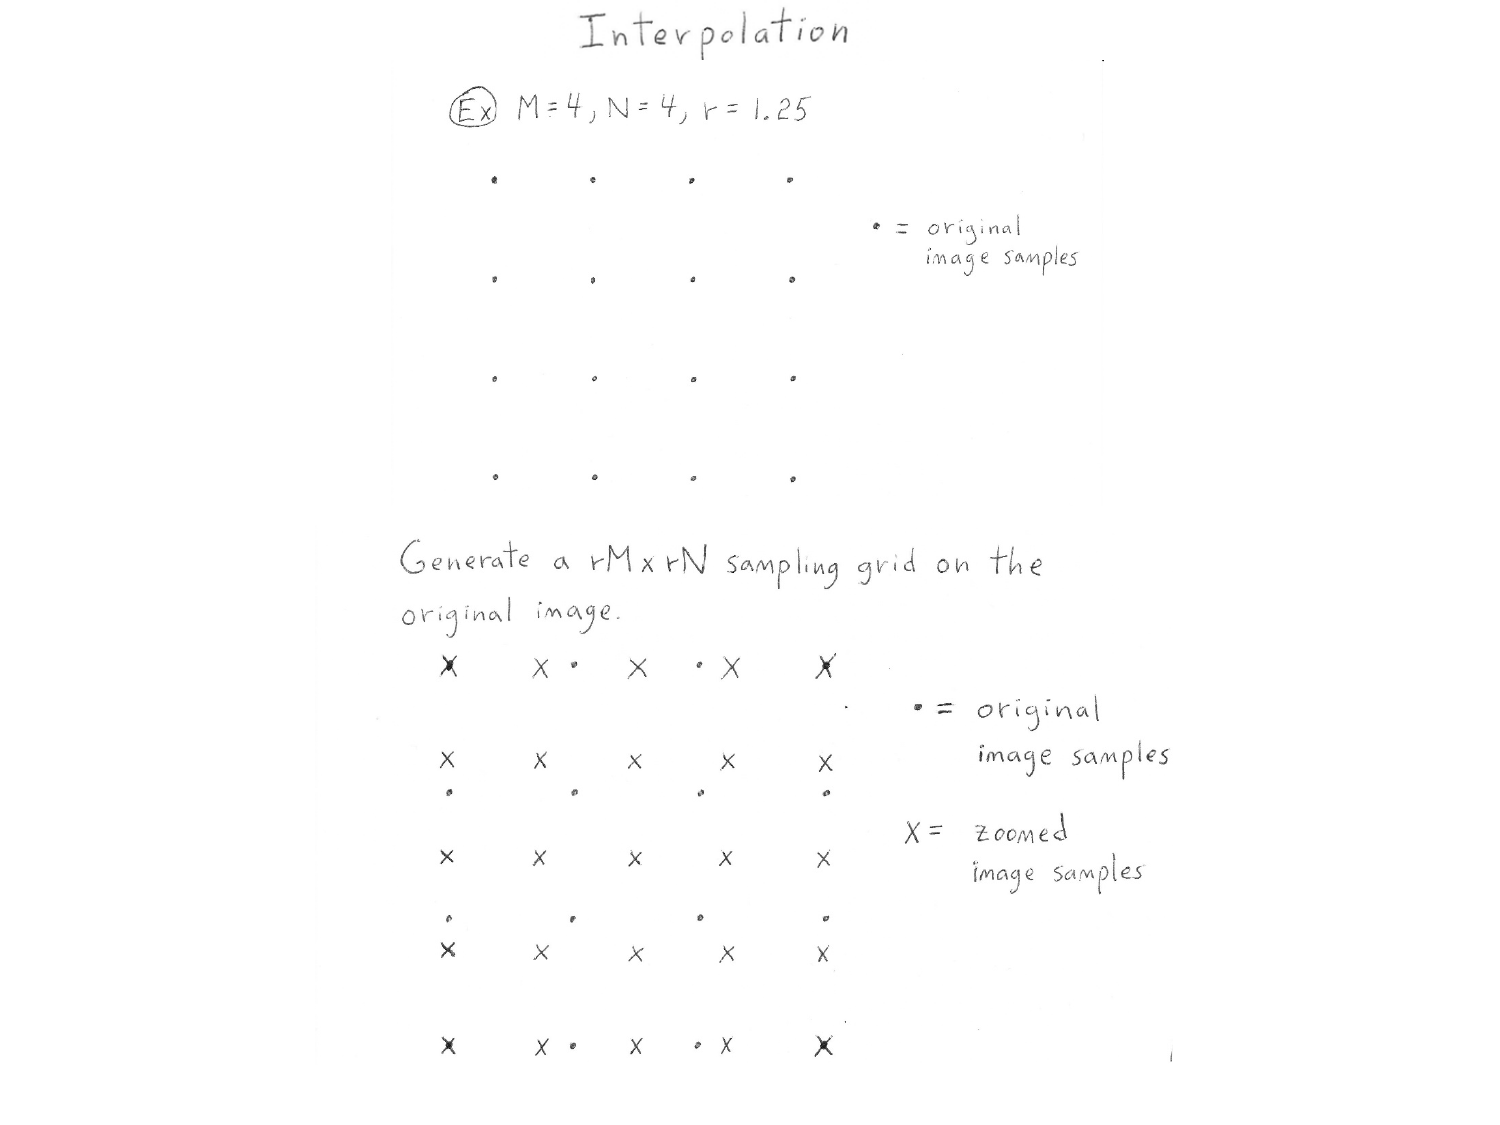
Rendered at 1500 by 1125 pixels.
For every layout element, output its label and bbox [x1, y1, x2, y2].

picture [390, 0, 1110, 506]
picture [315, 524, 1173, 1066]
